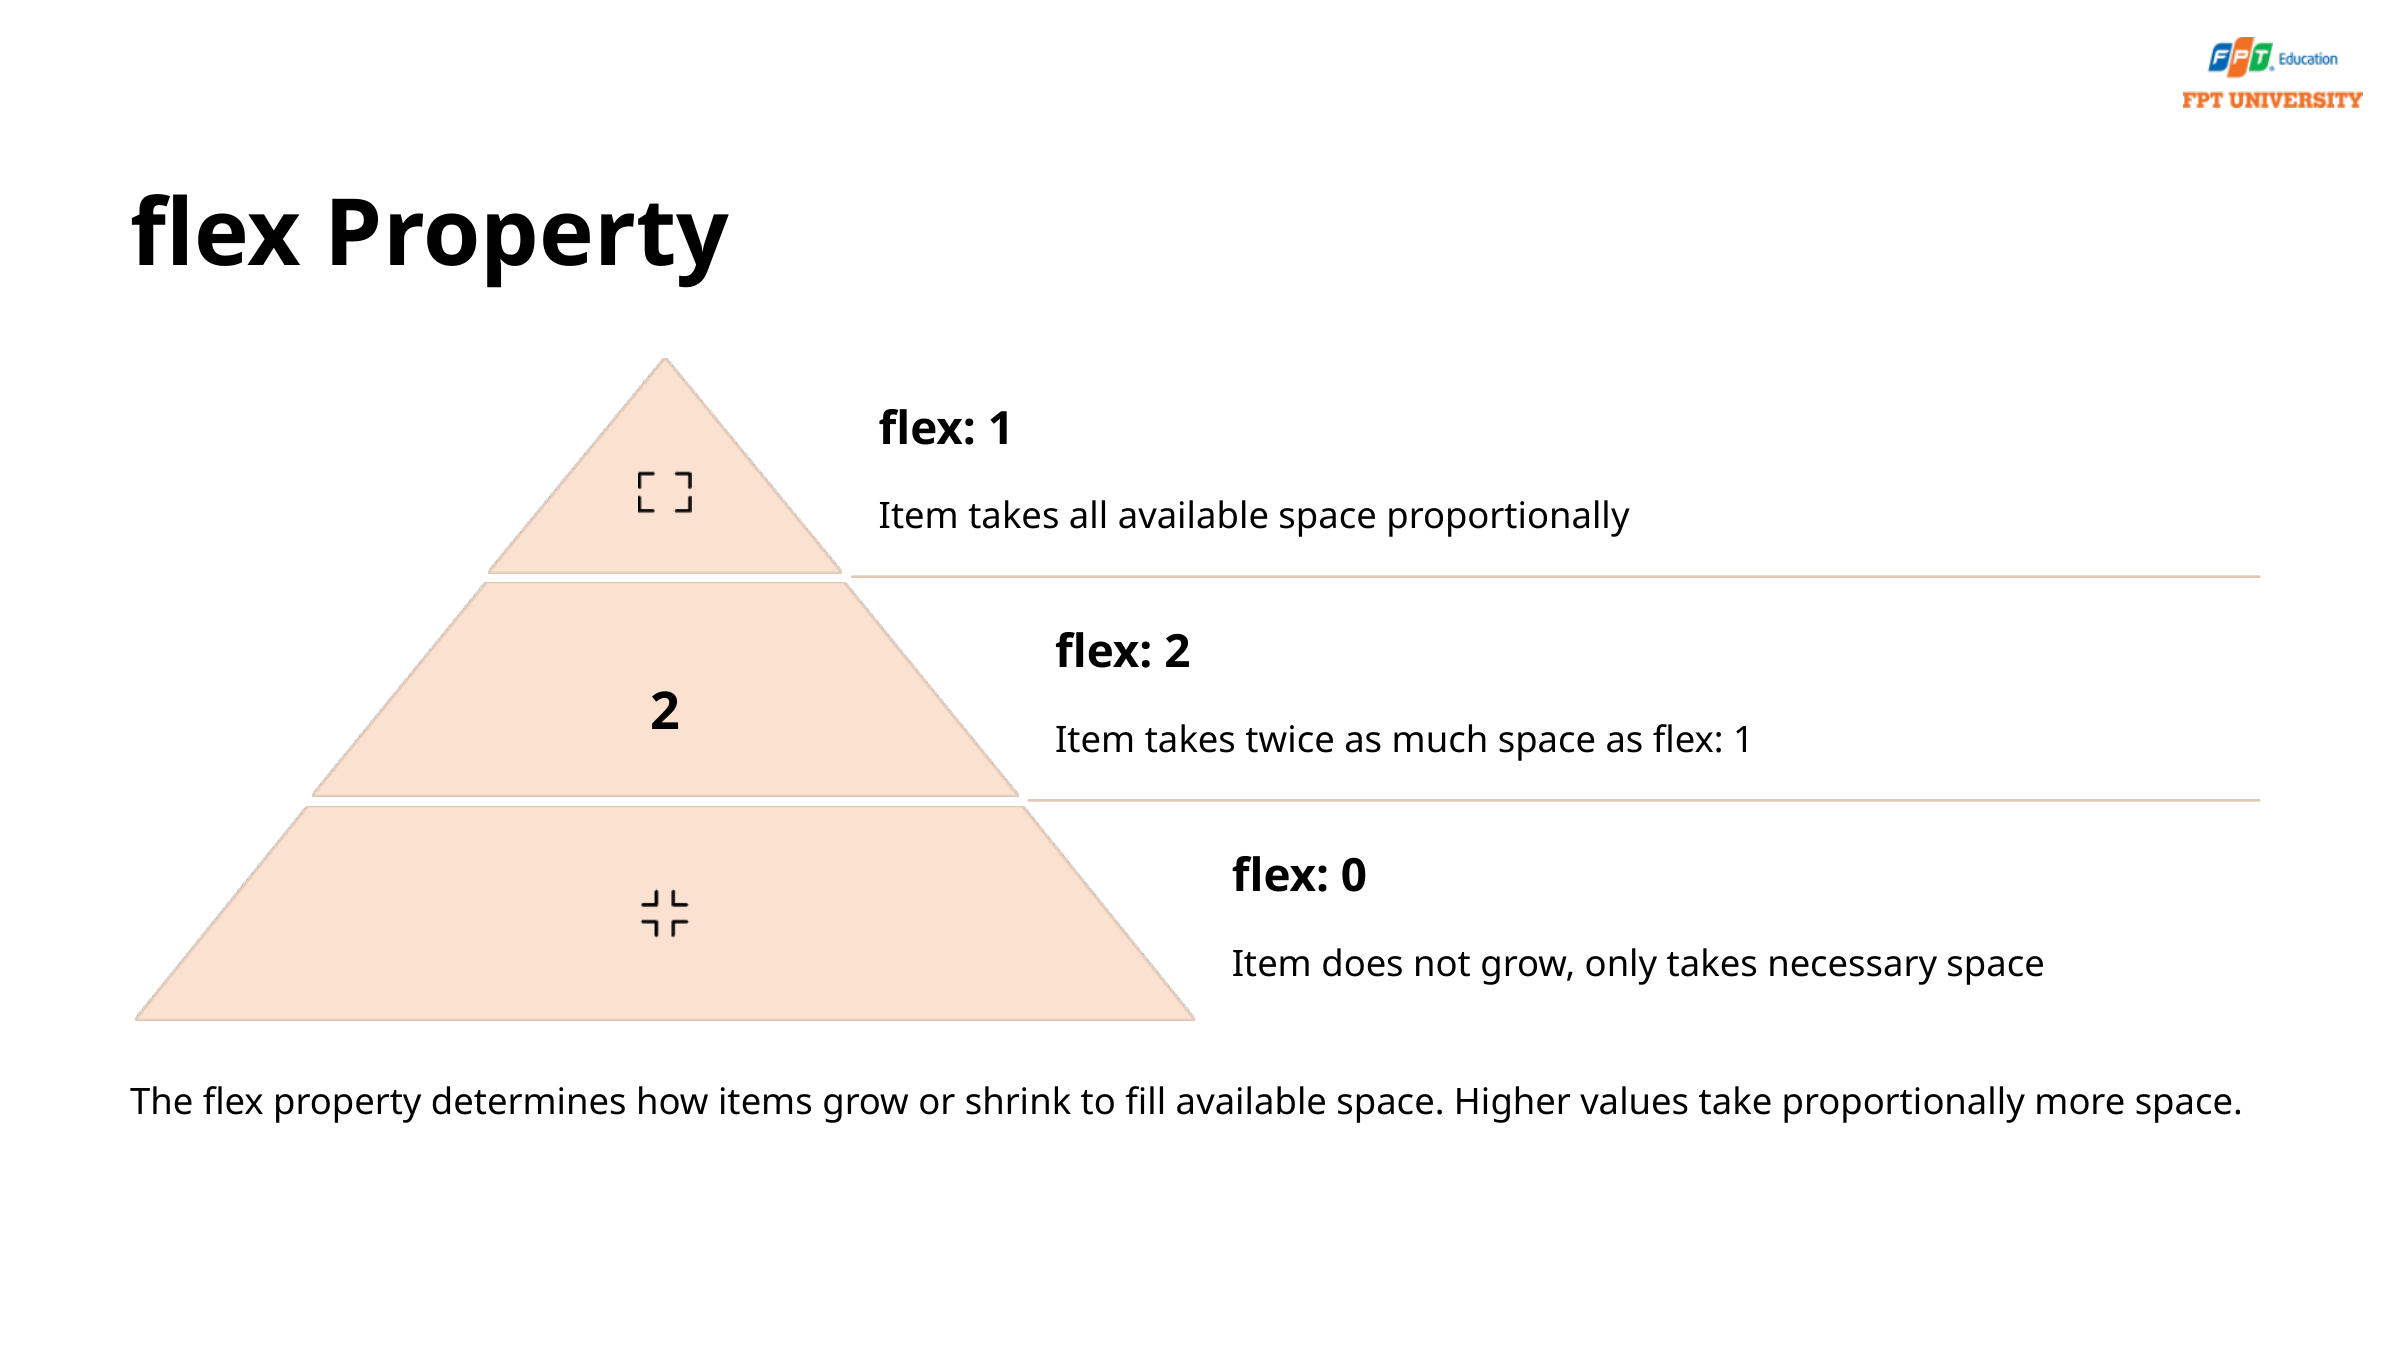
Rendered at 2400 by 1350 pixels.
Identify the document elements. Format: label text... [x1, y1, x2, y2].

text_box flex: 0 [1231, 843, 1697, 902]
picture [135, 806, 1195, 1021]
text_box Item takes twice as much space as flex: 1 [1055, 700, 1780, 760]
picture [2182, 37, 2363, 108]
picture [488, 358, 842, 574]
text_box The flex property determines how items grow or shrink to fill available space. Higher values take proportionally more space. [130, 1062, 2270, 1182]
text_box flex: 1 [878, 396, 1344, 455]
text_box flex Property [130, 168, 1061, 285]
text_box Item takes all available space proportionally [878, 476, 1645, 537]
text_box Item does not grow, only takes necessary space [1231, 923, 2078, 984]
text_box flex: 2 [1055, 619, 1521, 678]
picture [311, 582, 1019, 797]
